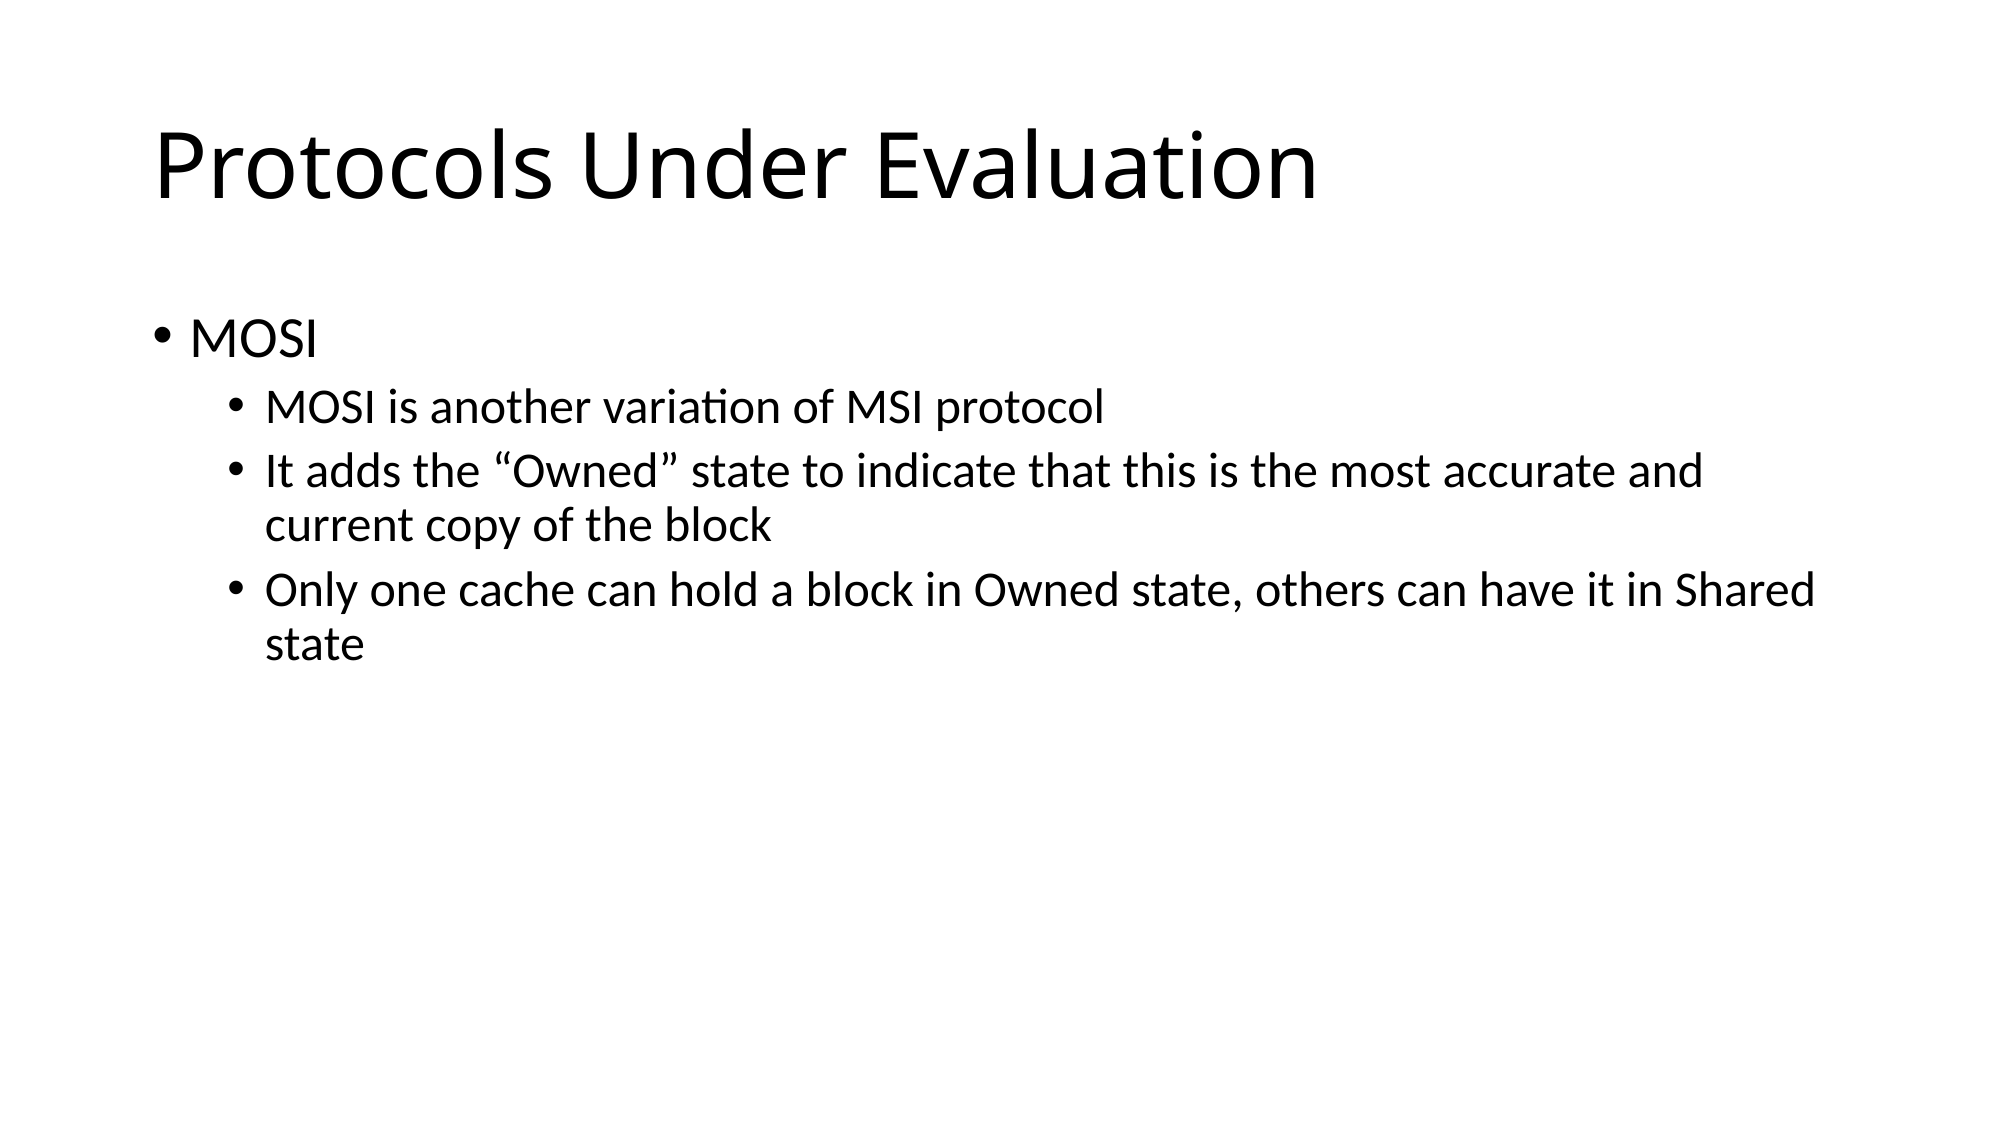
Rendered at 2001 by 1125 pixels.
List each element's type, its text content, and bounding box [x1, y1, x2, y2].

title Protocols Under Evaluation [137, 59, 1863, 278]
list MOSI MOSI is another variation of MSI protocol It adds the “Owned” state to indicate that this is the most accurate and current copy of the block Only one cache can hold a block in Owned state, others can have it in Shared state [137, 299, 1863, 1014]
